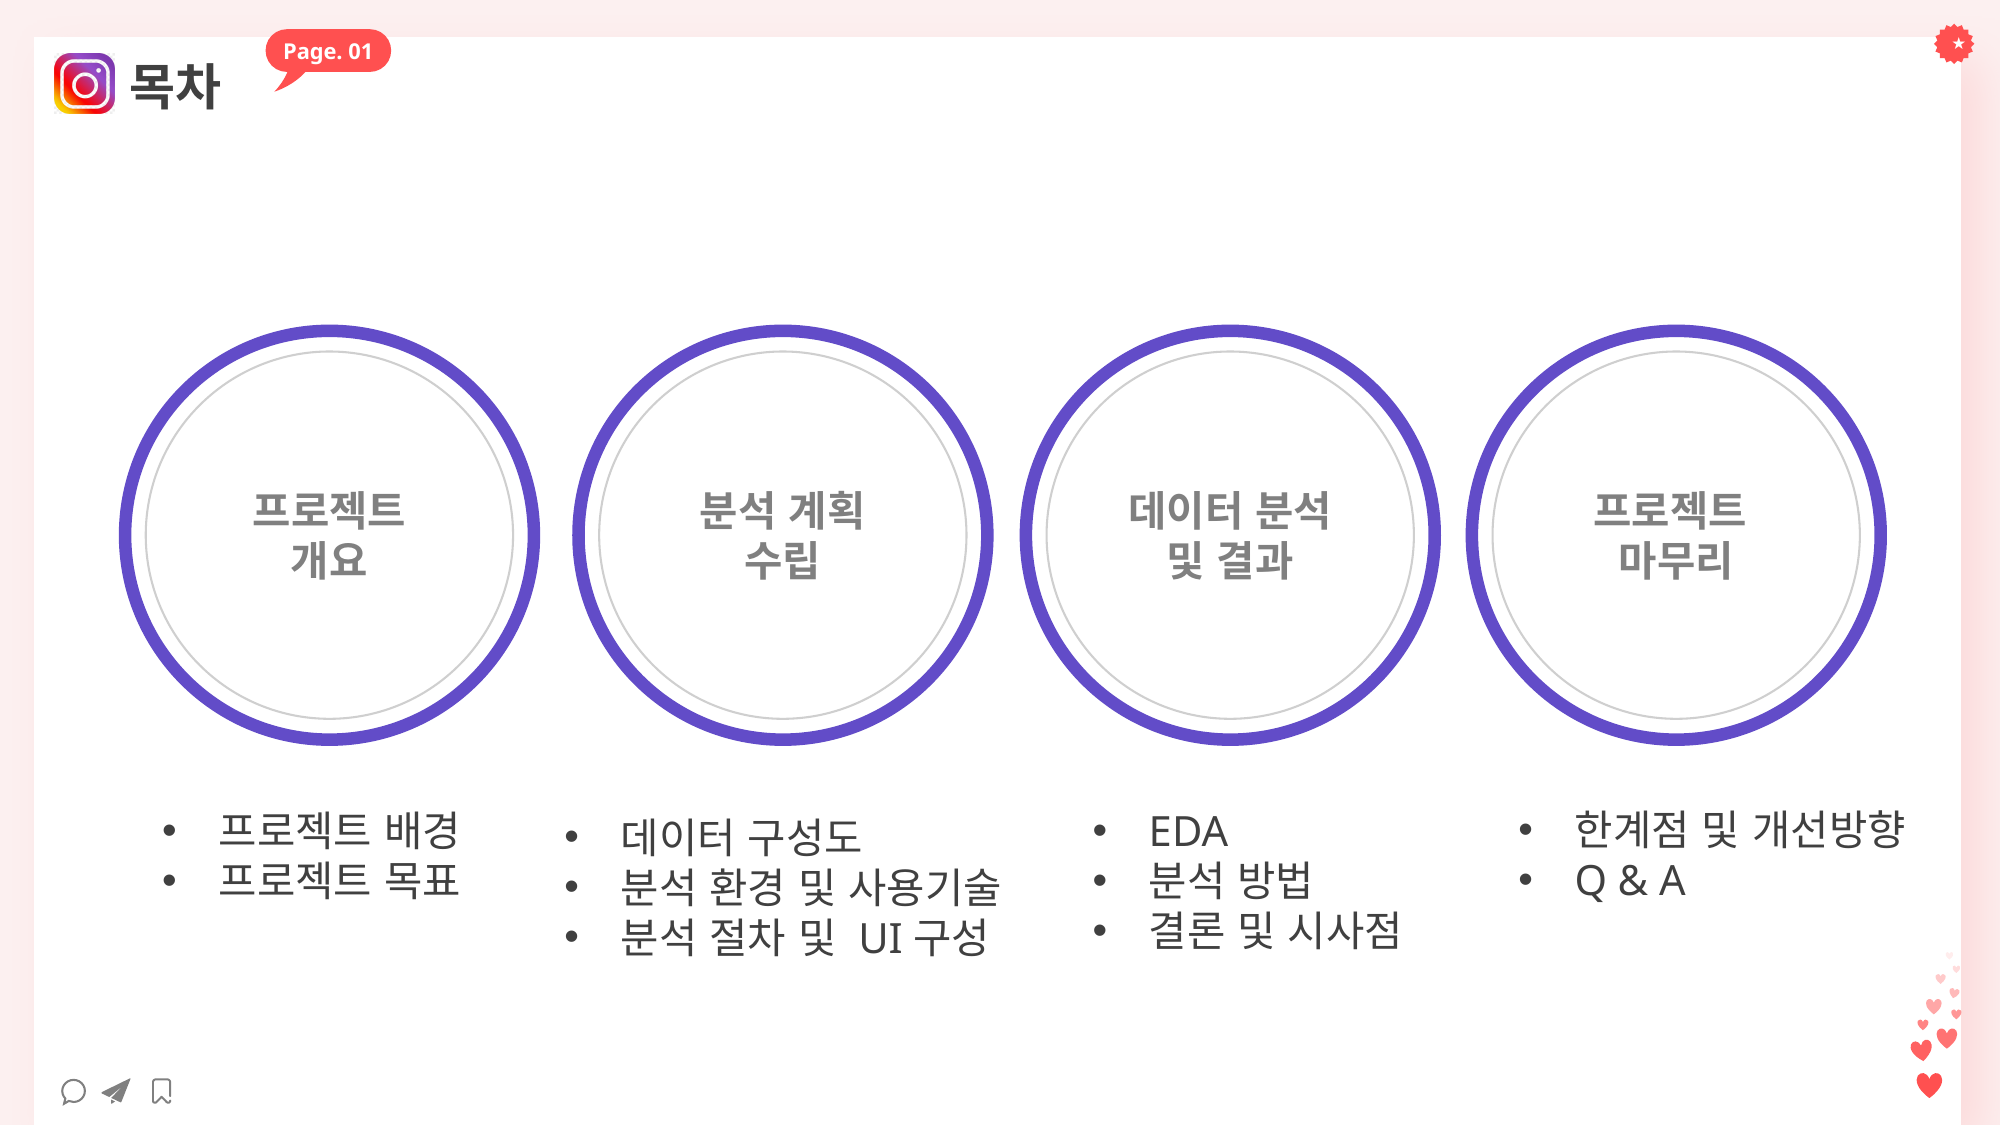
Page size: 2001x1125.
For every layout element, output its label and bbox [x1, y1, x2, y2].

text_box [40, 23, 1975, 1120]
picture [54, 53, 115, 114]
